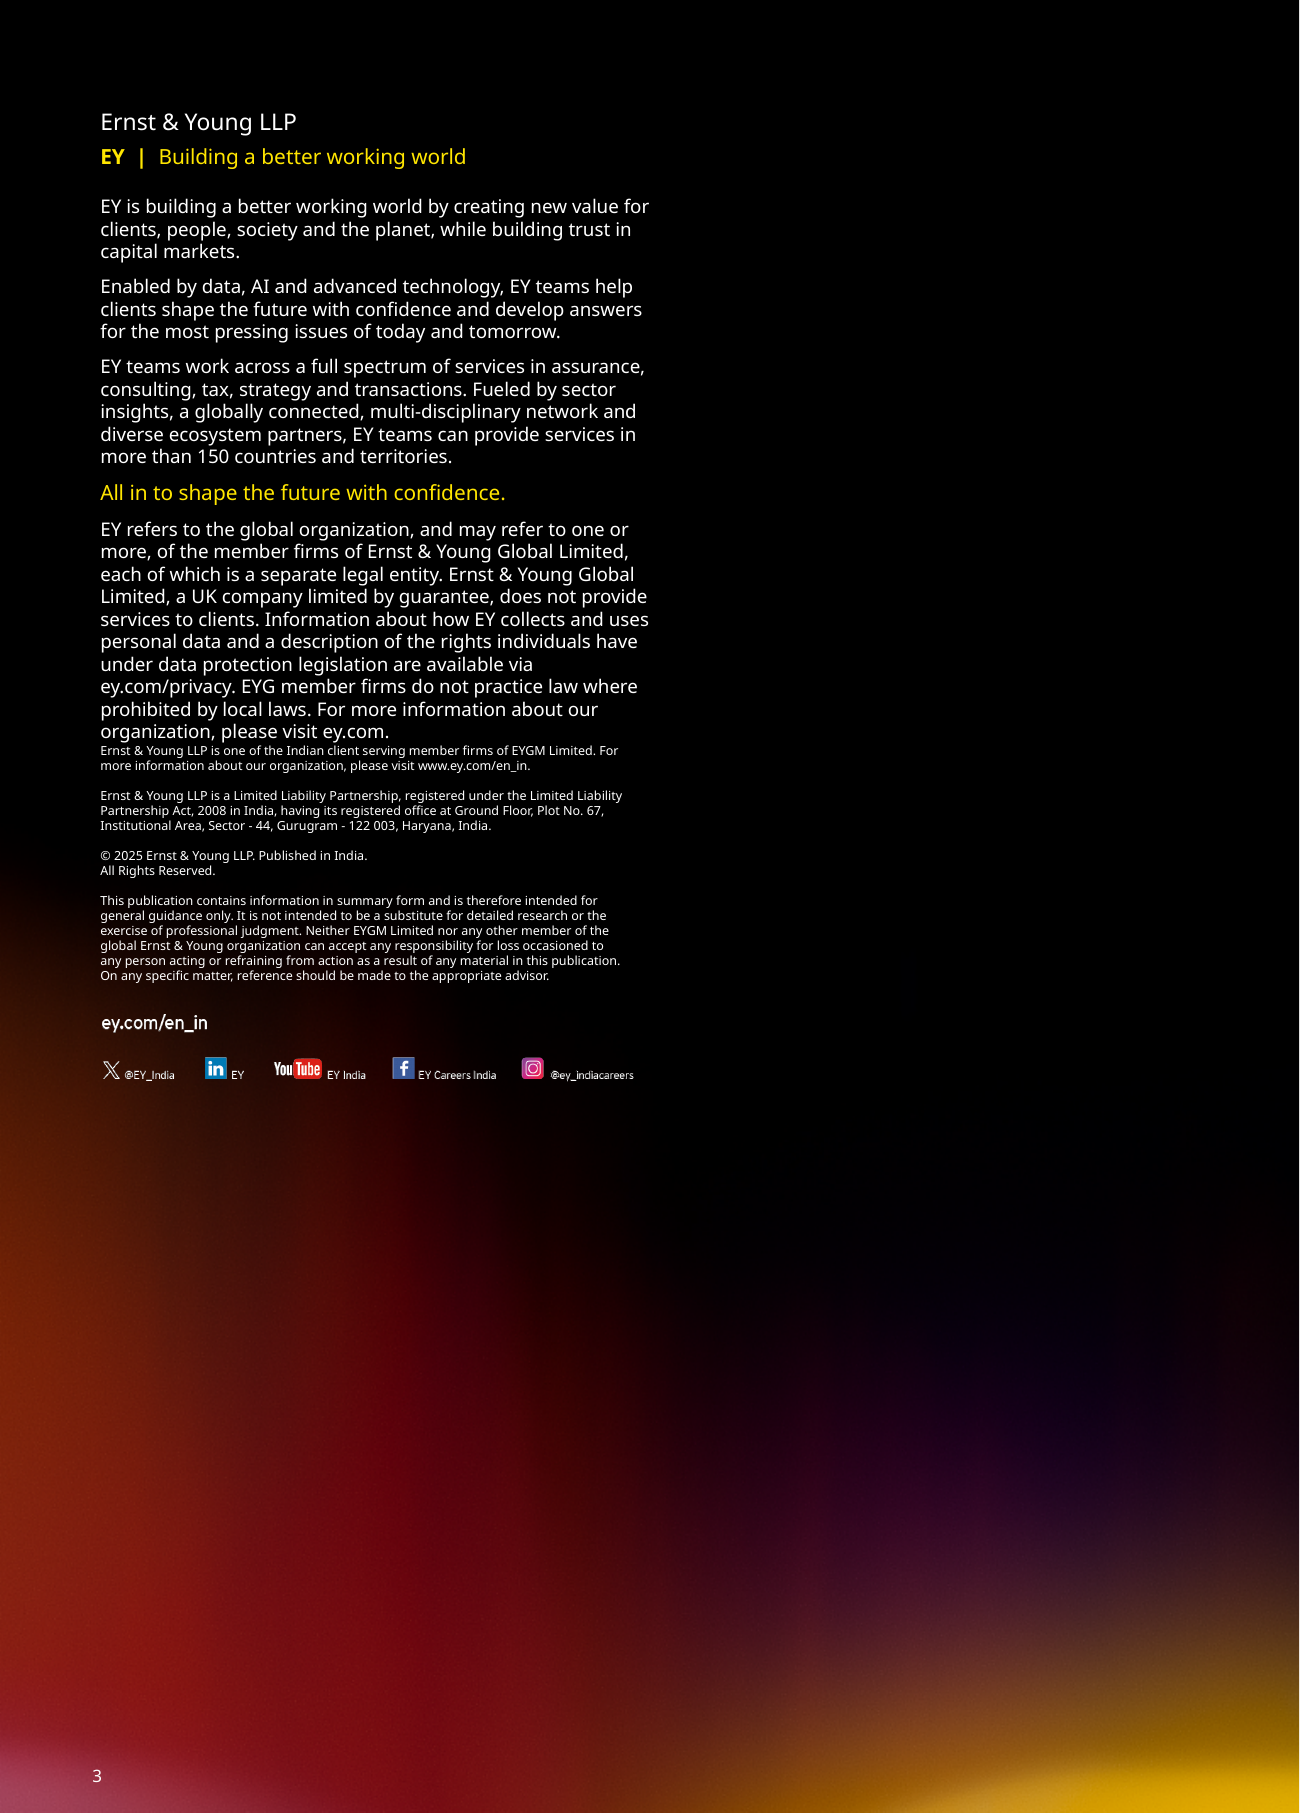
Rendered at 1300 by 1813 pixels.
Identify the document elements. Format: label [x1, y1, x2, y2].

text_box [100, 107, 663, 985]
picture [0, 0, 1300, 1813]
